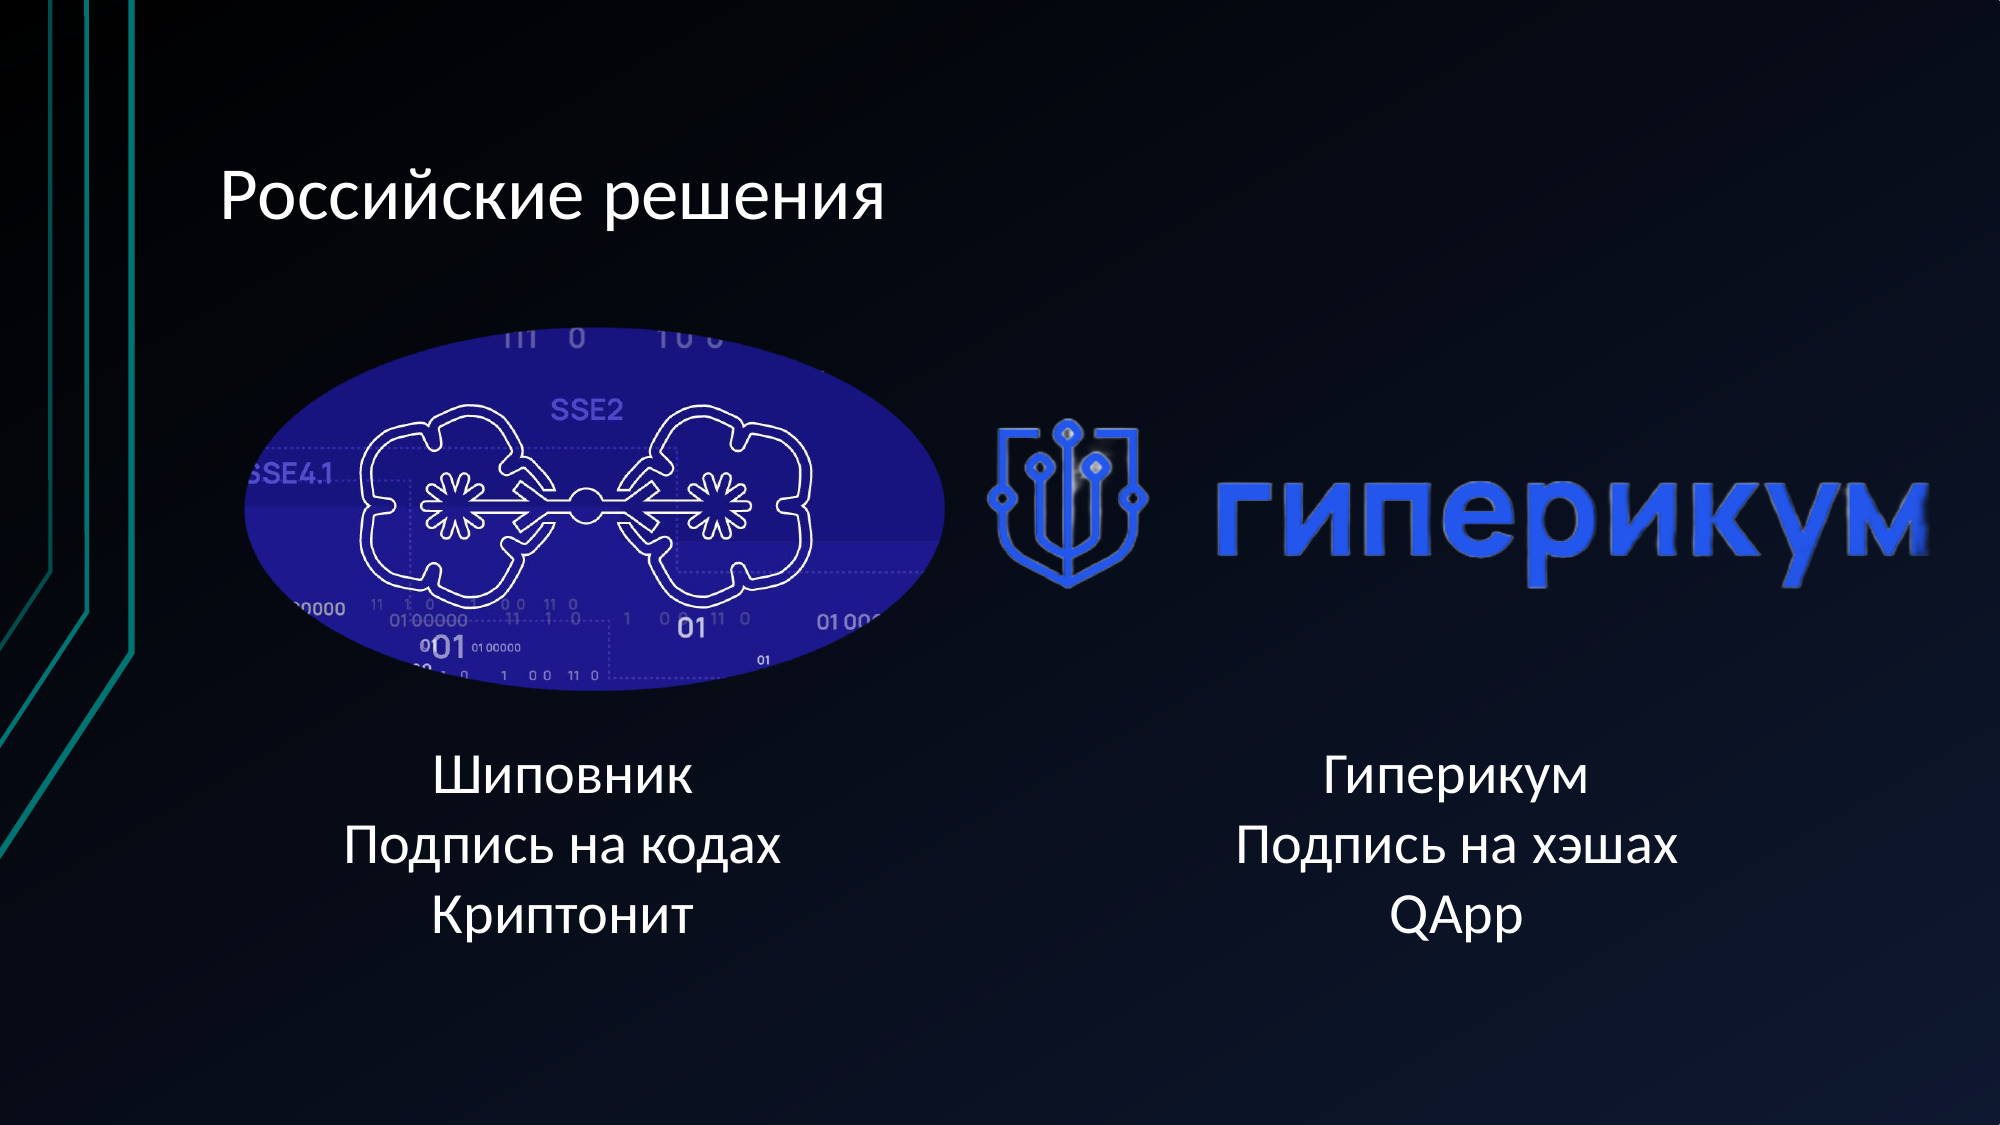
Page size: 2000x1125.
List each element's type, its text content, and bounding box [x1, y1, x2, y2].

title Российские решения [199, 45, 1900, 246]
picture [949, 386, 1964, 631]
picture [243, 326, 945, 691]
text_box Гиперикум Подпись на хэшах QApp [1220, 727, 1694, 953]
text_box Шиповник Подпись на кодах Криптонит [329, 727, 797, 953]
